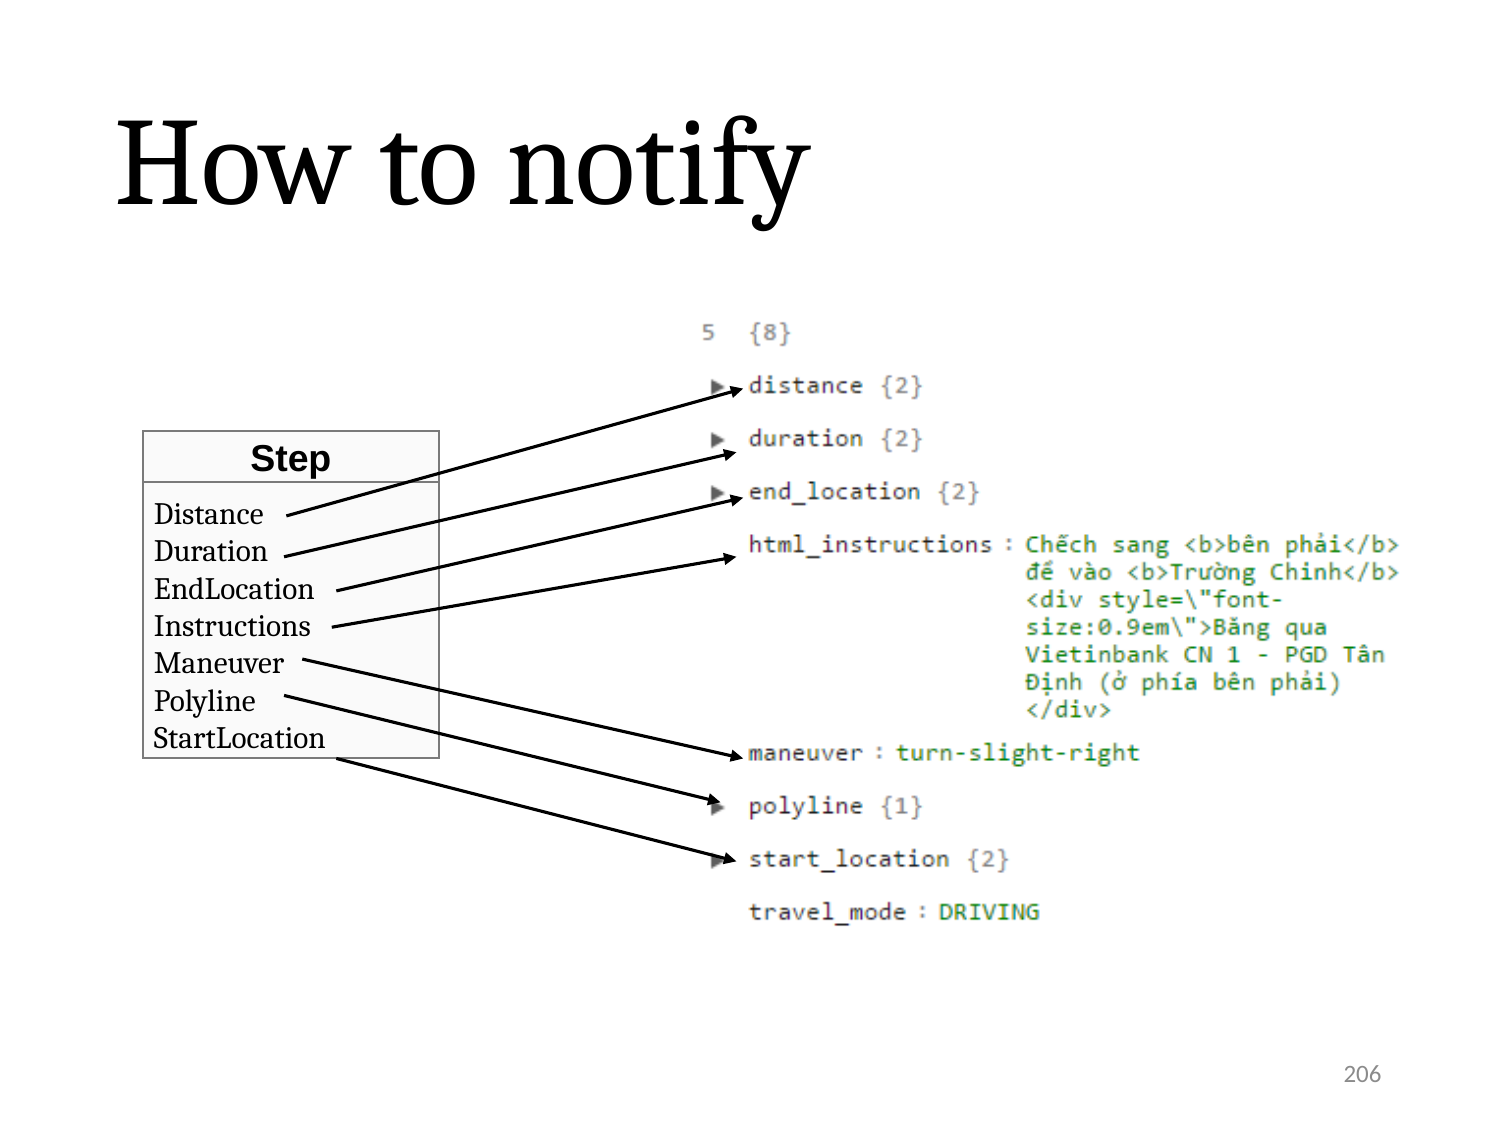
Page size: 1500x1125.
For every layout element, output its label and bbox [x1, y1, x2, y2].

text_box [99, 70, 1450, 258]
text_box [142, 388, 744, 862]
picture [692, 311, 1407, 930]
slide_number [1059, 1042, 1397, 1103]
title [75, 45, 1425, 233]
